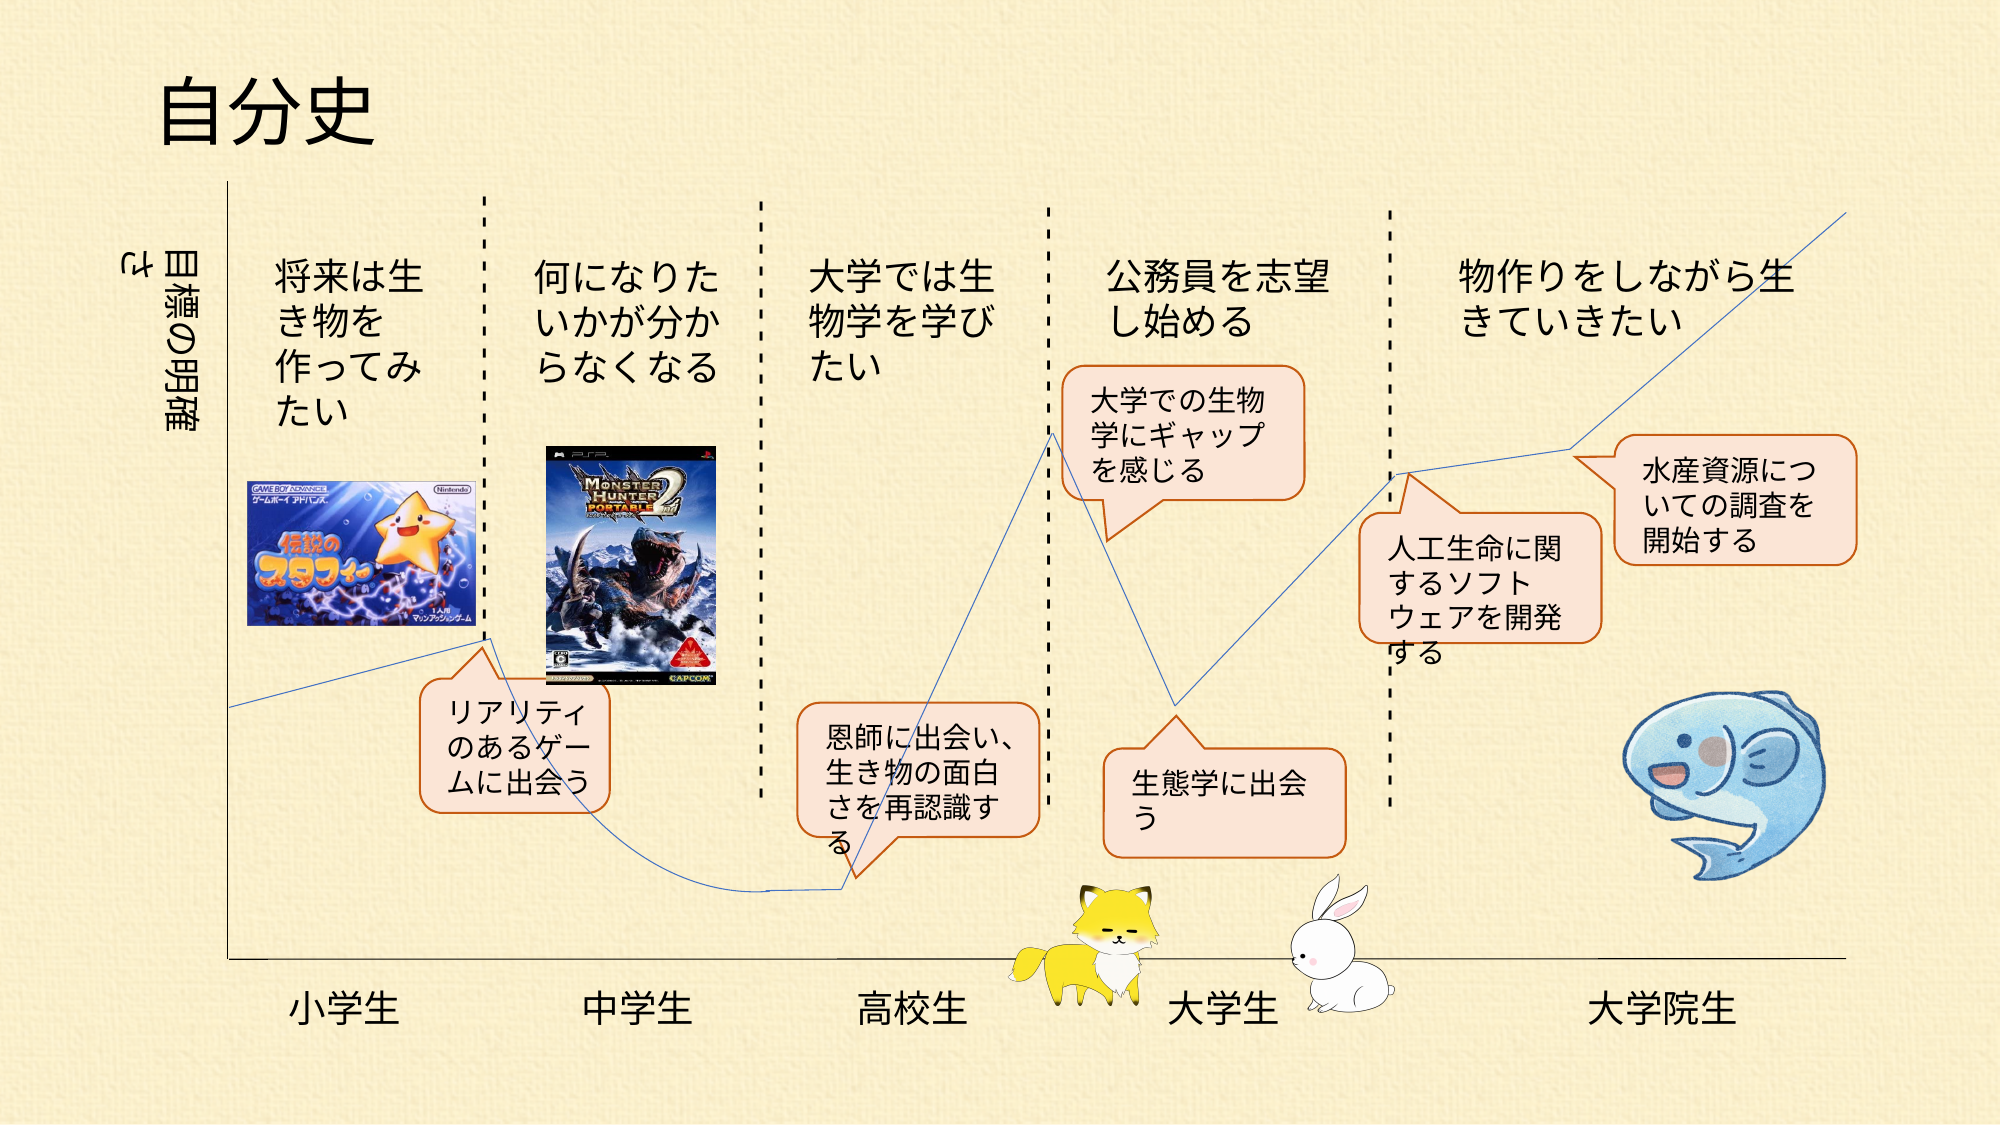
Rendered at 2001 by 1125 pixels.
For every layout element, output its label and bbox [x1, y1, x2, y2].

text_box [1569, 212, 1847, 450]
text_box [1396, 449, 1570, 475]
text_box [1175, 475, 1395, 706]
text_box [1053, 433, 1175, 706]
text_box [841, 433, 1053, 890]
picture [0, 0, 2000, 1124]
text_box [229, 638, 491, 708]
